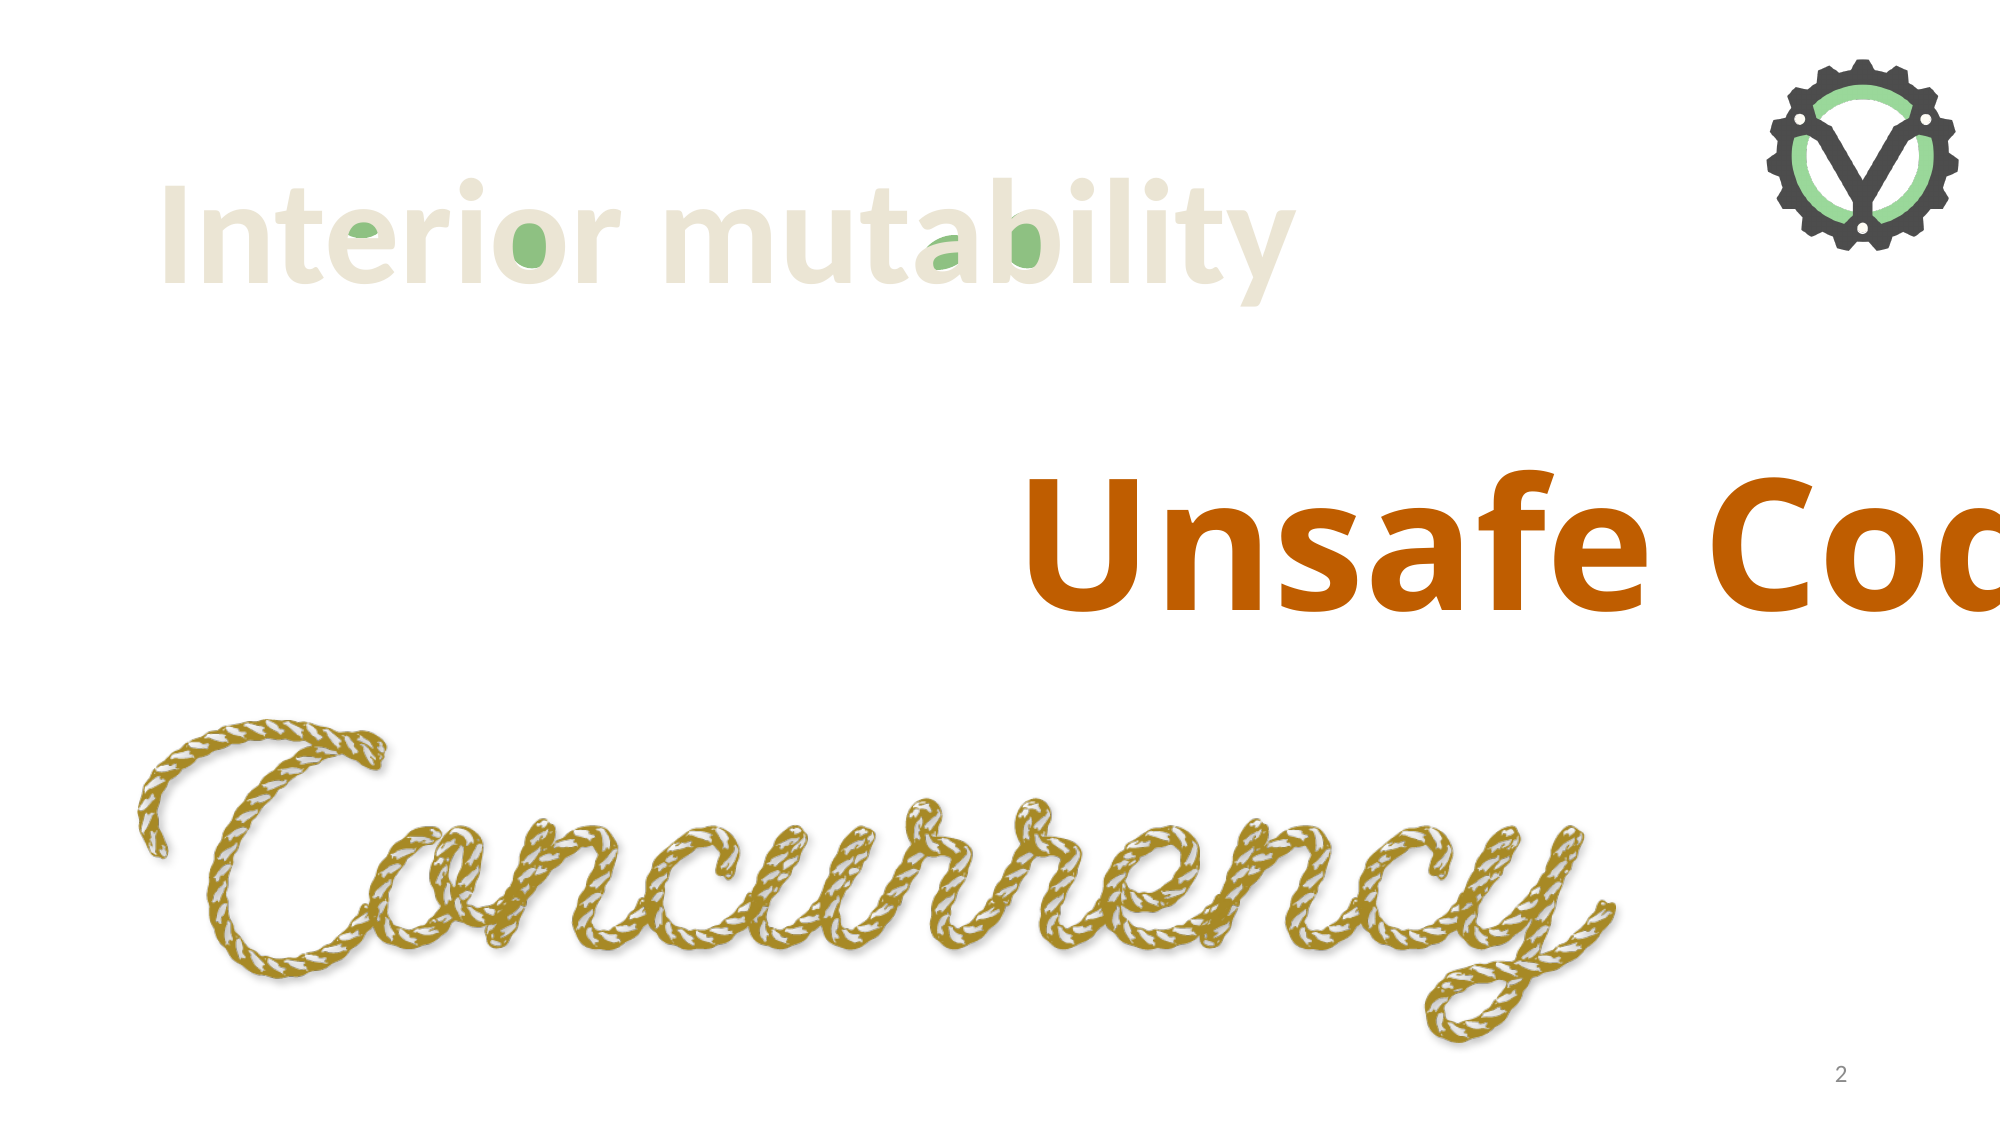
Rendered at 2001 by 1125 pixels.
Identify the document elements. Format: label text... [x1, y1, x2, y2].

list Unsafe Code [999, 444, 2000, 1125]
text_box Interior mutability [0, 126, 1544, 322]
picture [137, 719, 1616, 1043]
picture [1766, 59, 1959, 252]
